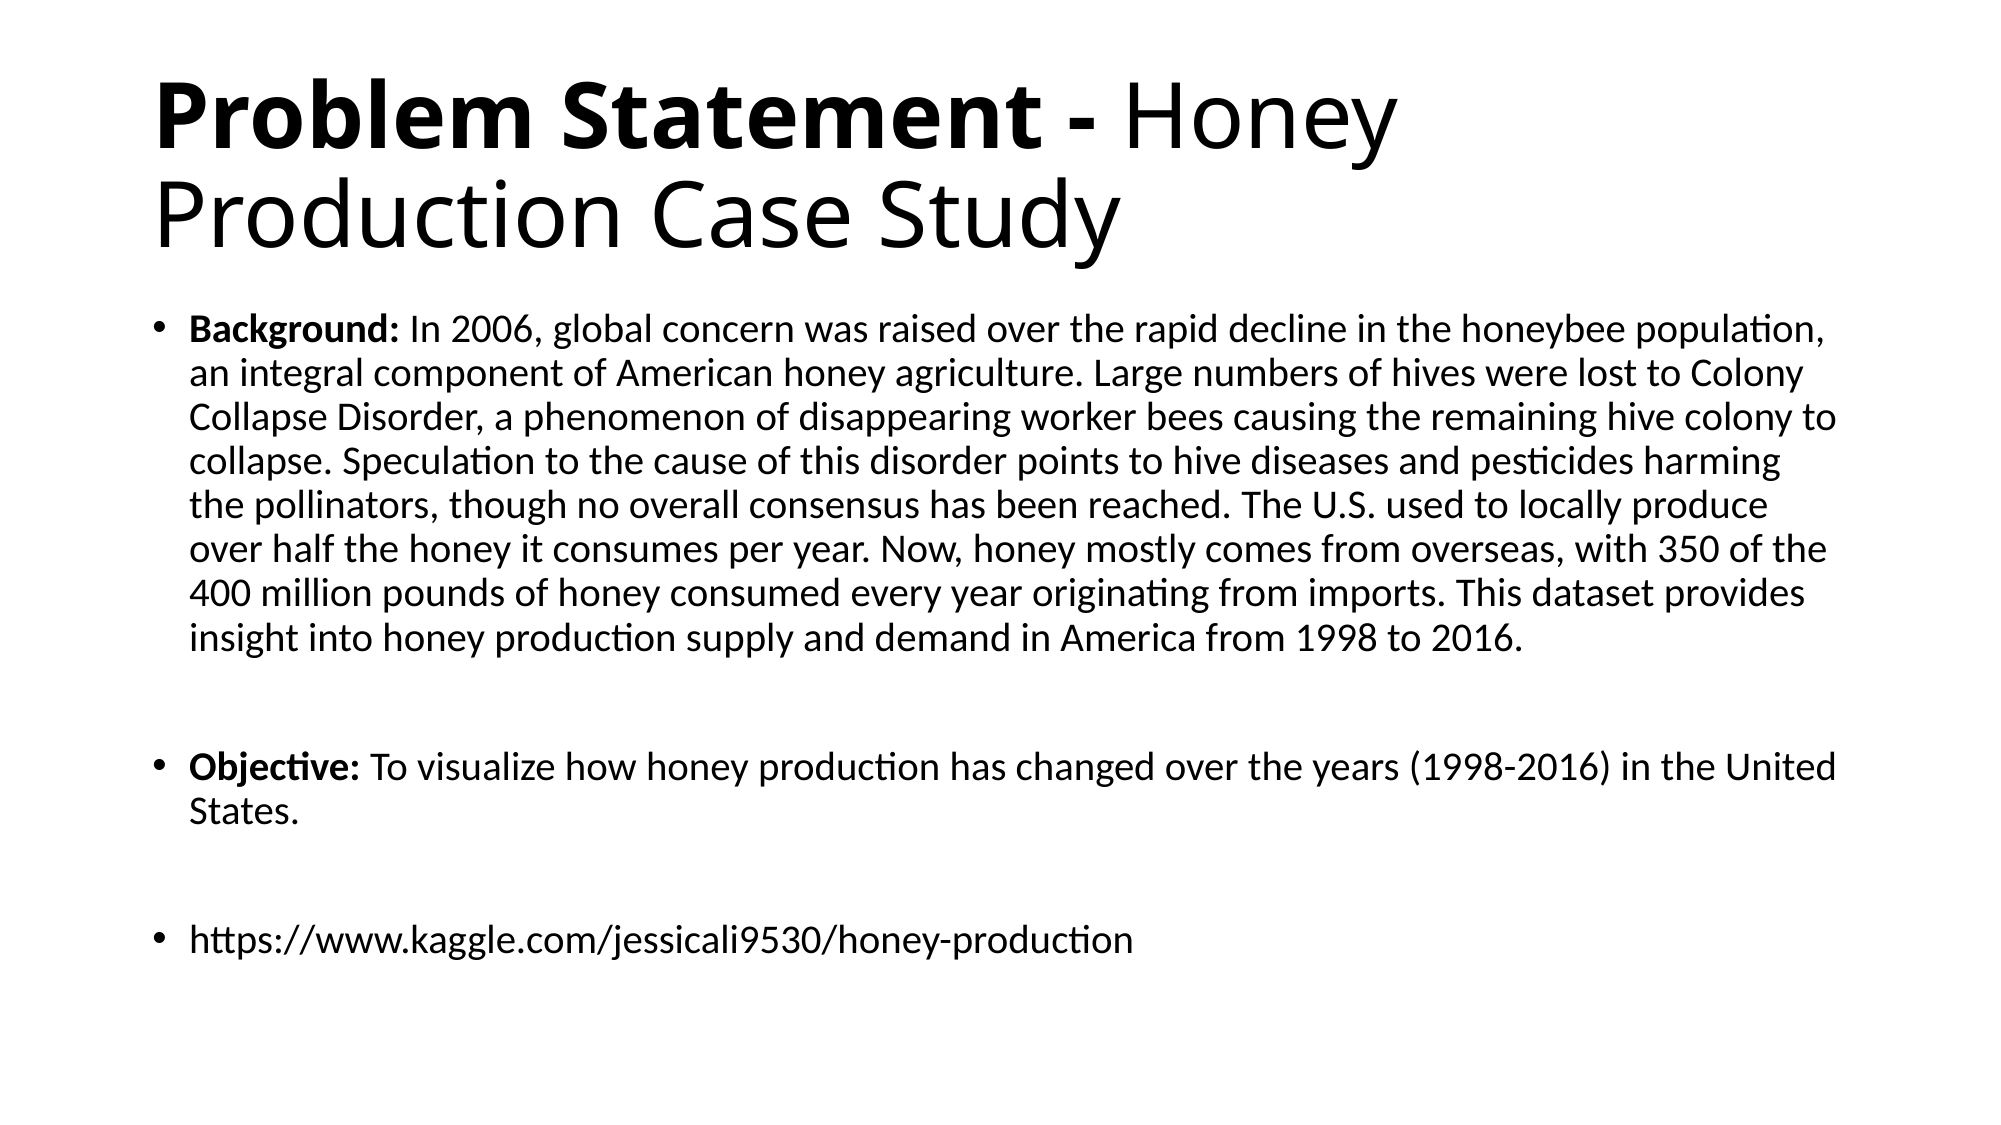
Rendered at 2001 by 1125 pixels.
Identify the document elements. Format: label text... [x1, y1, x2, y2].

title Problem Statement - Honey Production Case Study [137, 59, 1863, 278]
list Background: In 2006, global concern was raised over the rapid decline in the honeybee population, an integral component of American honey agriculture. Large numbers of hives were lost to Colony Collapse Disorder, a phenomenon of disappearing worker bees causing the remaining hive colony to collapse. Speculation to the cause of this disorder points to hive diseases and pesticides harming the pollinators, though no overall consensus has been reached. The U.S. used to locally produce over half the honey it consumes per year. Now, honey mostly comes from overseas, with 350 of the 400 million pounds of honey consumed every year originating from imports. This dataset provides insight into honey production supply and demand in America from 1998 to 2016. Objective: To visualize how honey production has changed over the years (1998-2016) in the United States. https://www.kaggle.com/jessicali9530/honey-production [137, 299, 1863, 1014]
